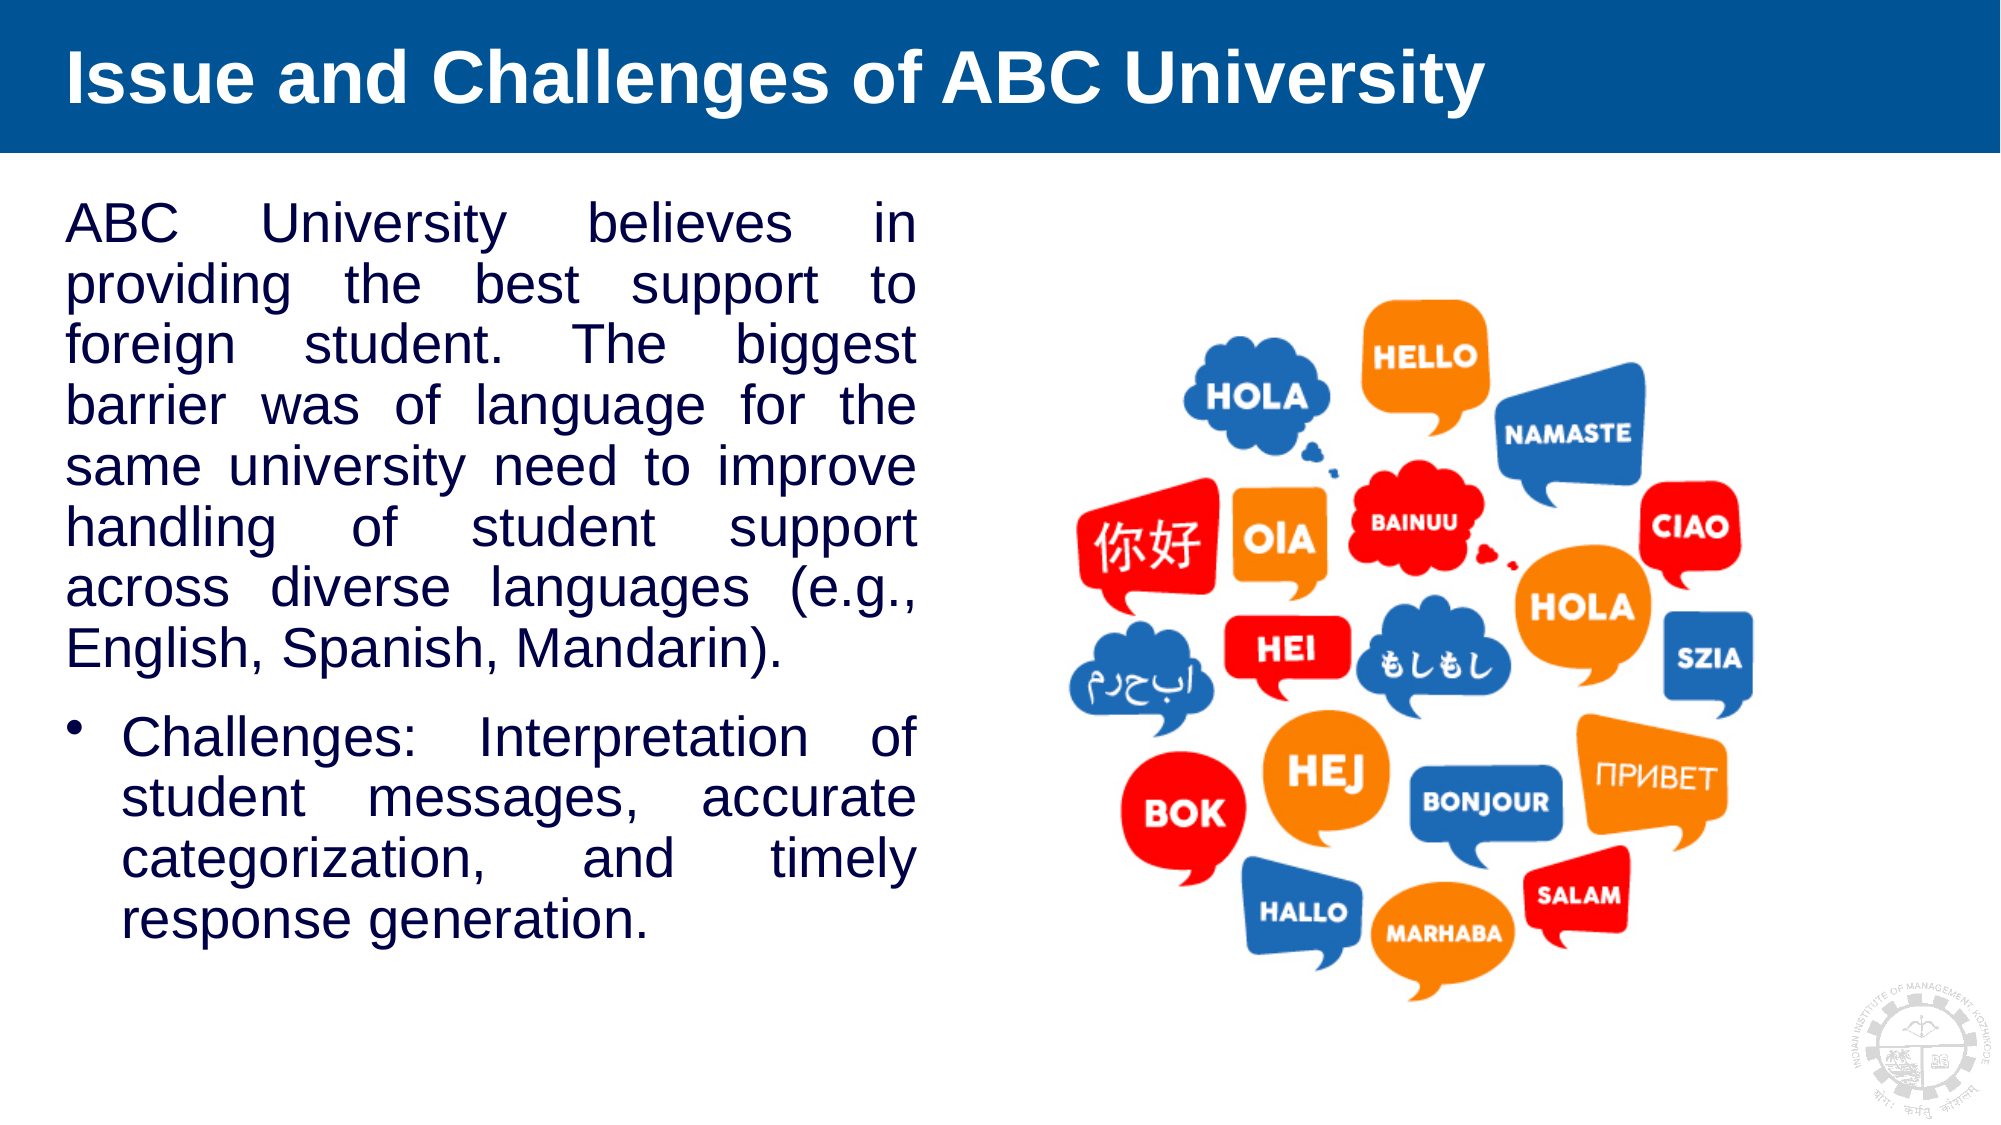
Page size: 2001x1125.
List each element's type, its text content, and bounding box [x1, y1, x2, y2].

list ABC University believes in providing the best support to foreign student. The biggest barrier was of language for the same university need to improve handling of student support across diverse languages (e.g., English, Spanish, Mandarin). Challenges: Interpretation of student messages, accurate categorization, and timely response generation. [49, 186, 933, 1098]
title Issue and Challenges of ABC University [49, 12, 1959, 136]
picture [963, 186, 1847, 1098]
